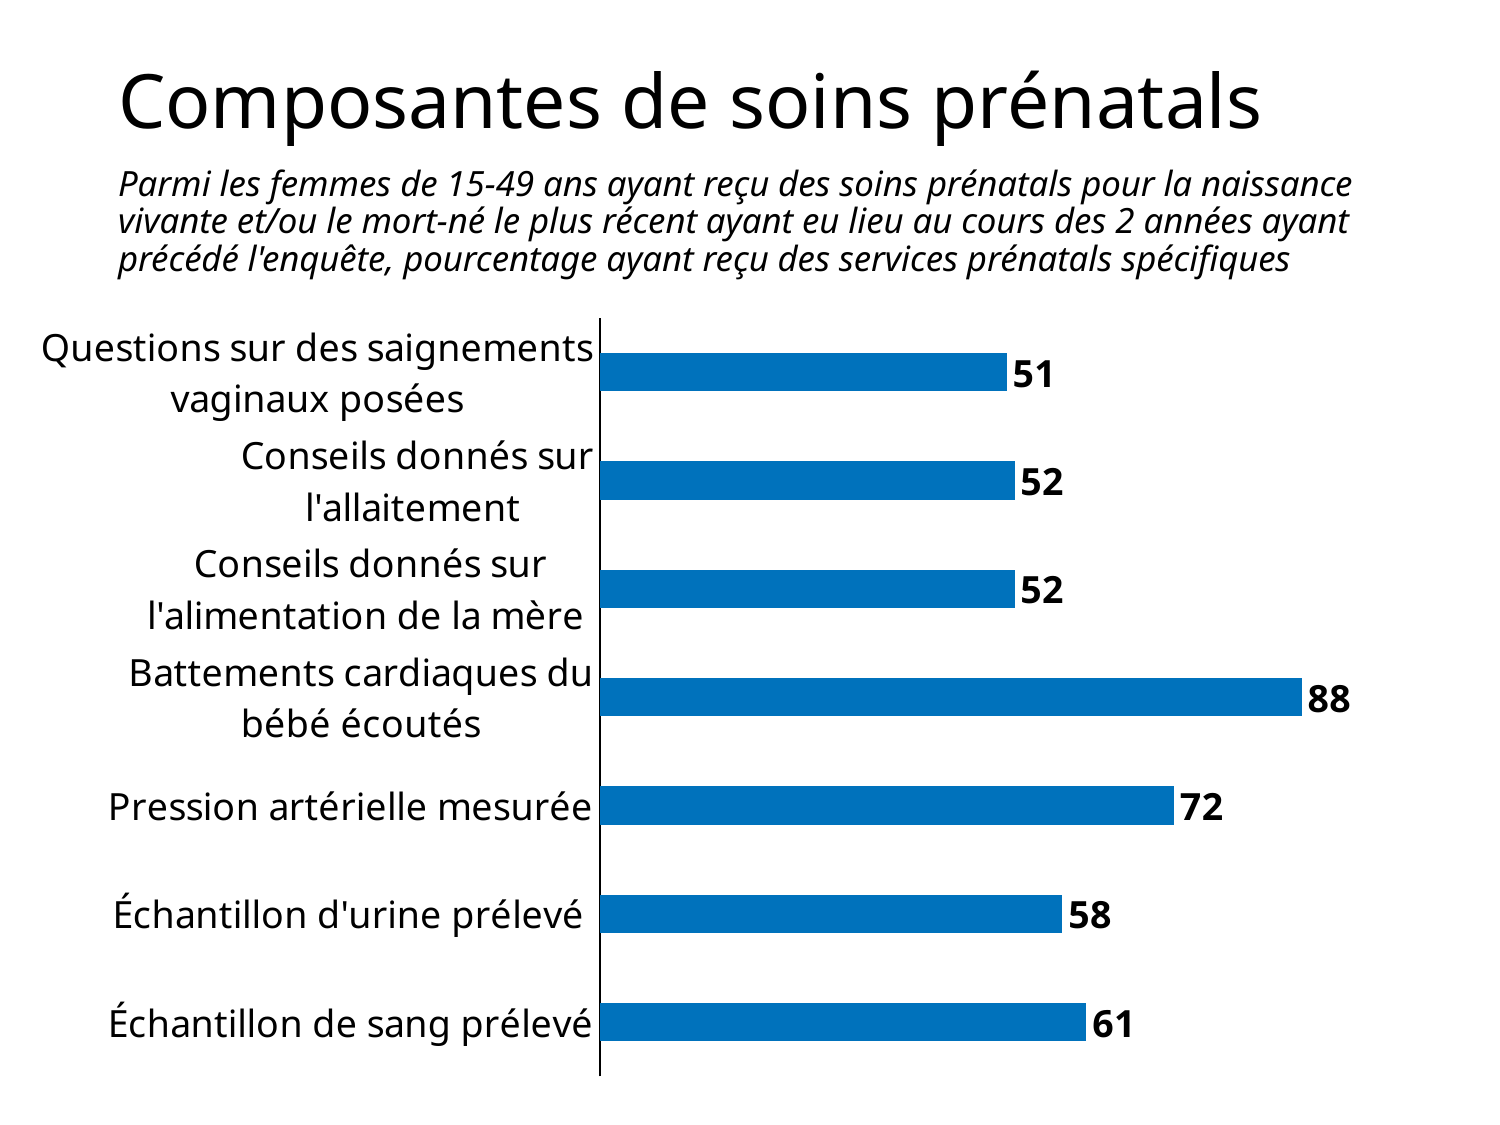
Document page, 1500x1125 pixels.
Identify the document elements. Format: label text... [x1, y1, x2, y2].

title Composantes de soins prénatals [103, 50, 1397, 158]
list Parmi les femmes de 15-49 ans ayant reçu des soins prénatals pour la naissance vivante et/ou le mort-né le plus récent ayant eu lieu au cours des 2 années ayant précédé l'enquête, pourcentage ayant reçu des services prénatals spécifiques [103, 158, 1397, 296]
chart [34, 296, 1445, 1094]
